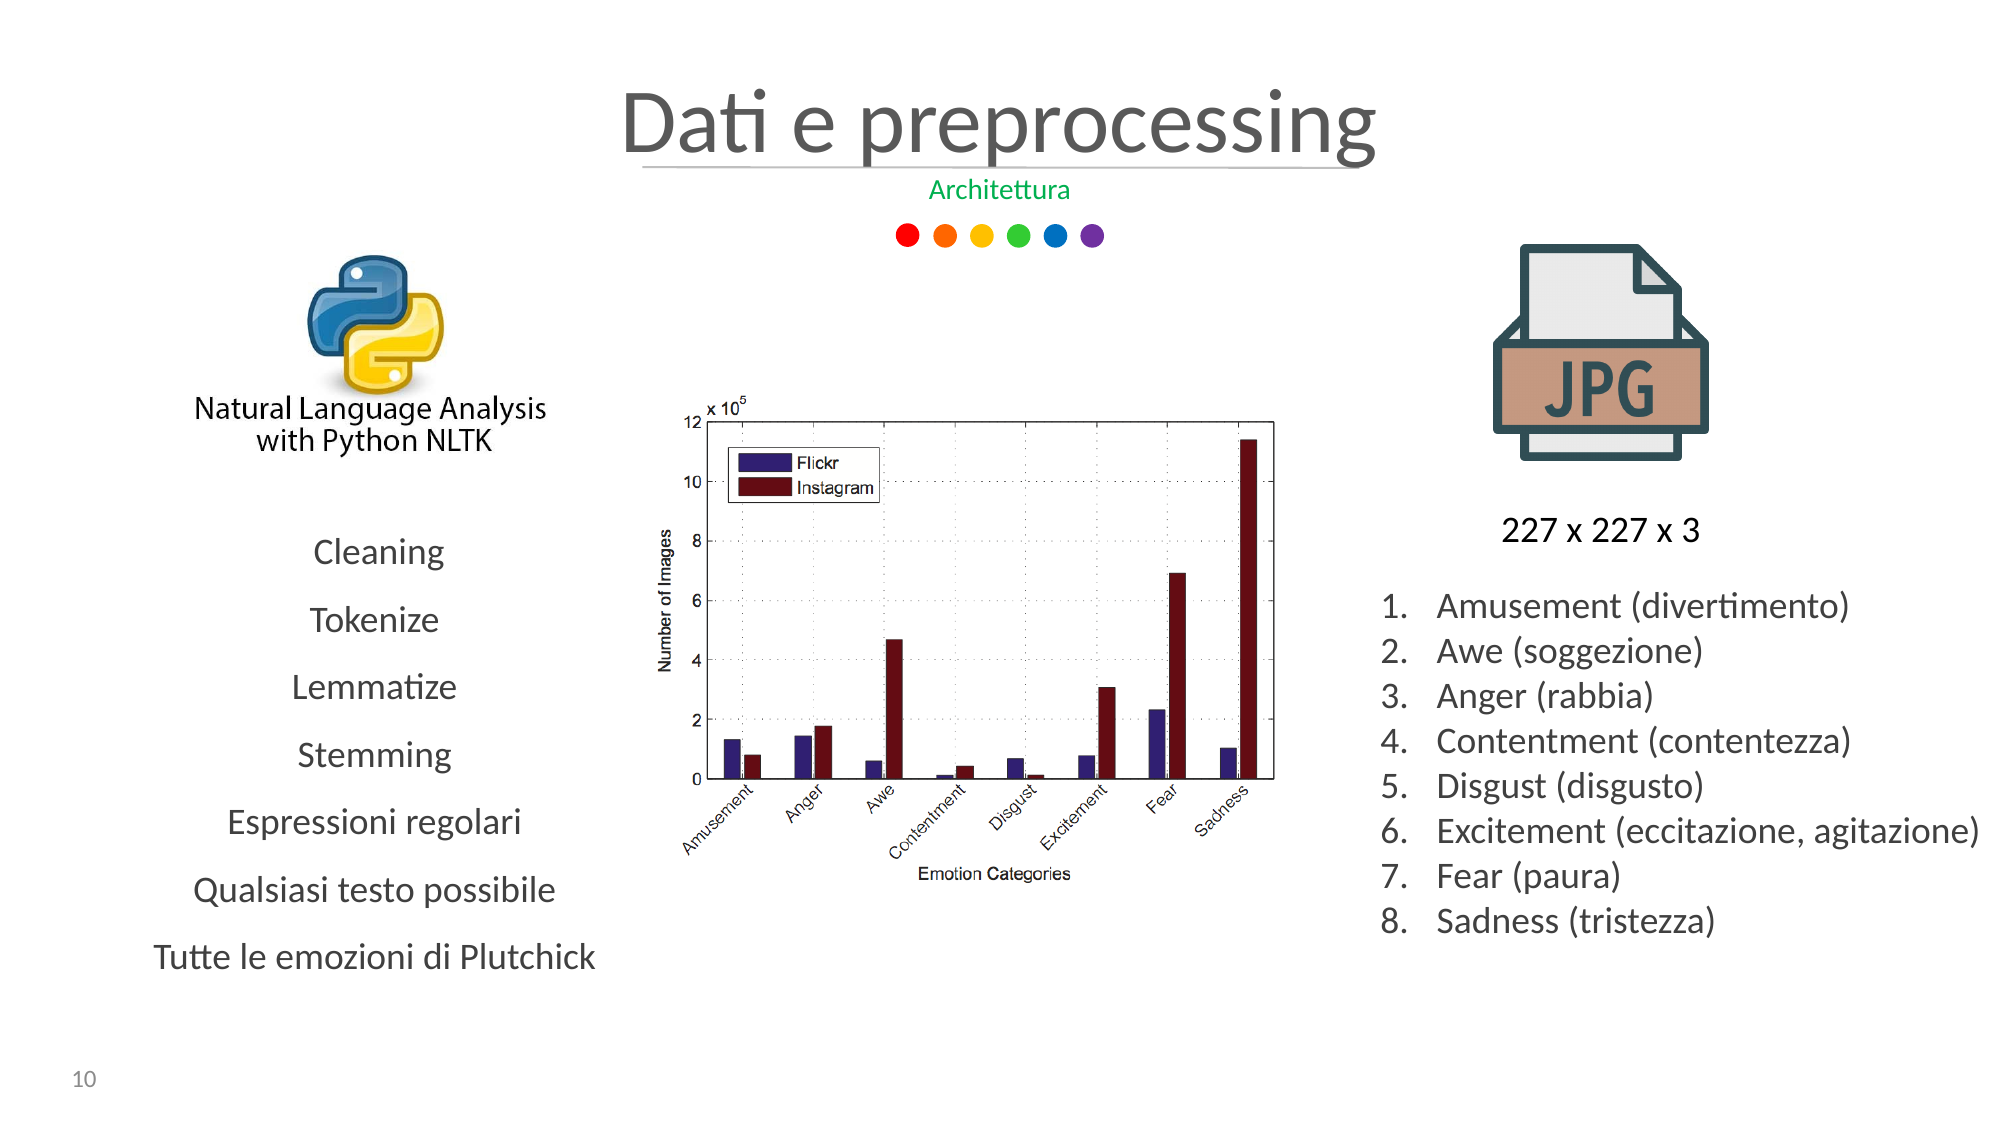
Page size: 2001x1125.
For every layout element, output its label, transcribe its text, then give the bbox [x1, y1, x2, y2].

title Dati e preprocessing [137, 56, 1863, 180]
list Architettura [624, 166, 1376, 217]
picture [158, 239, 592, 466]
text_box Amusement (divertimento) Awe (soggezione) Anger (rabbia) Contentment (contentezza) Disgust (disgusto) Excitement (eccitazione, agitazione) Fear (paura) Sadness (tristezza) [1365, 574, 1996, 949]
picture [614, 370, 1326, 910]
text_box 227 x 227 x 3 [1486, 497, 1716, 557]
picture [1493, 244, 1709, 461]
text_box Cleaning Tokenize Lemmatize Stemming Espressioni regolari Qualsiasi testo possibile Tutte le emozioni di Plutchick [138, 497, 612, 985]
slide_number 10 [56, 1047, 507, 1107]
